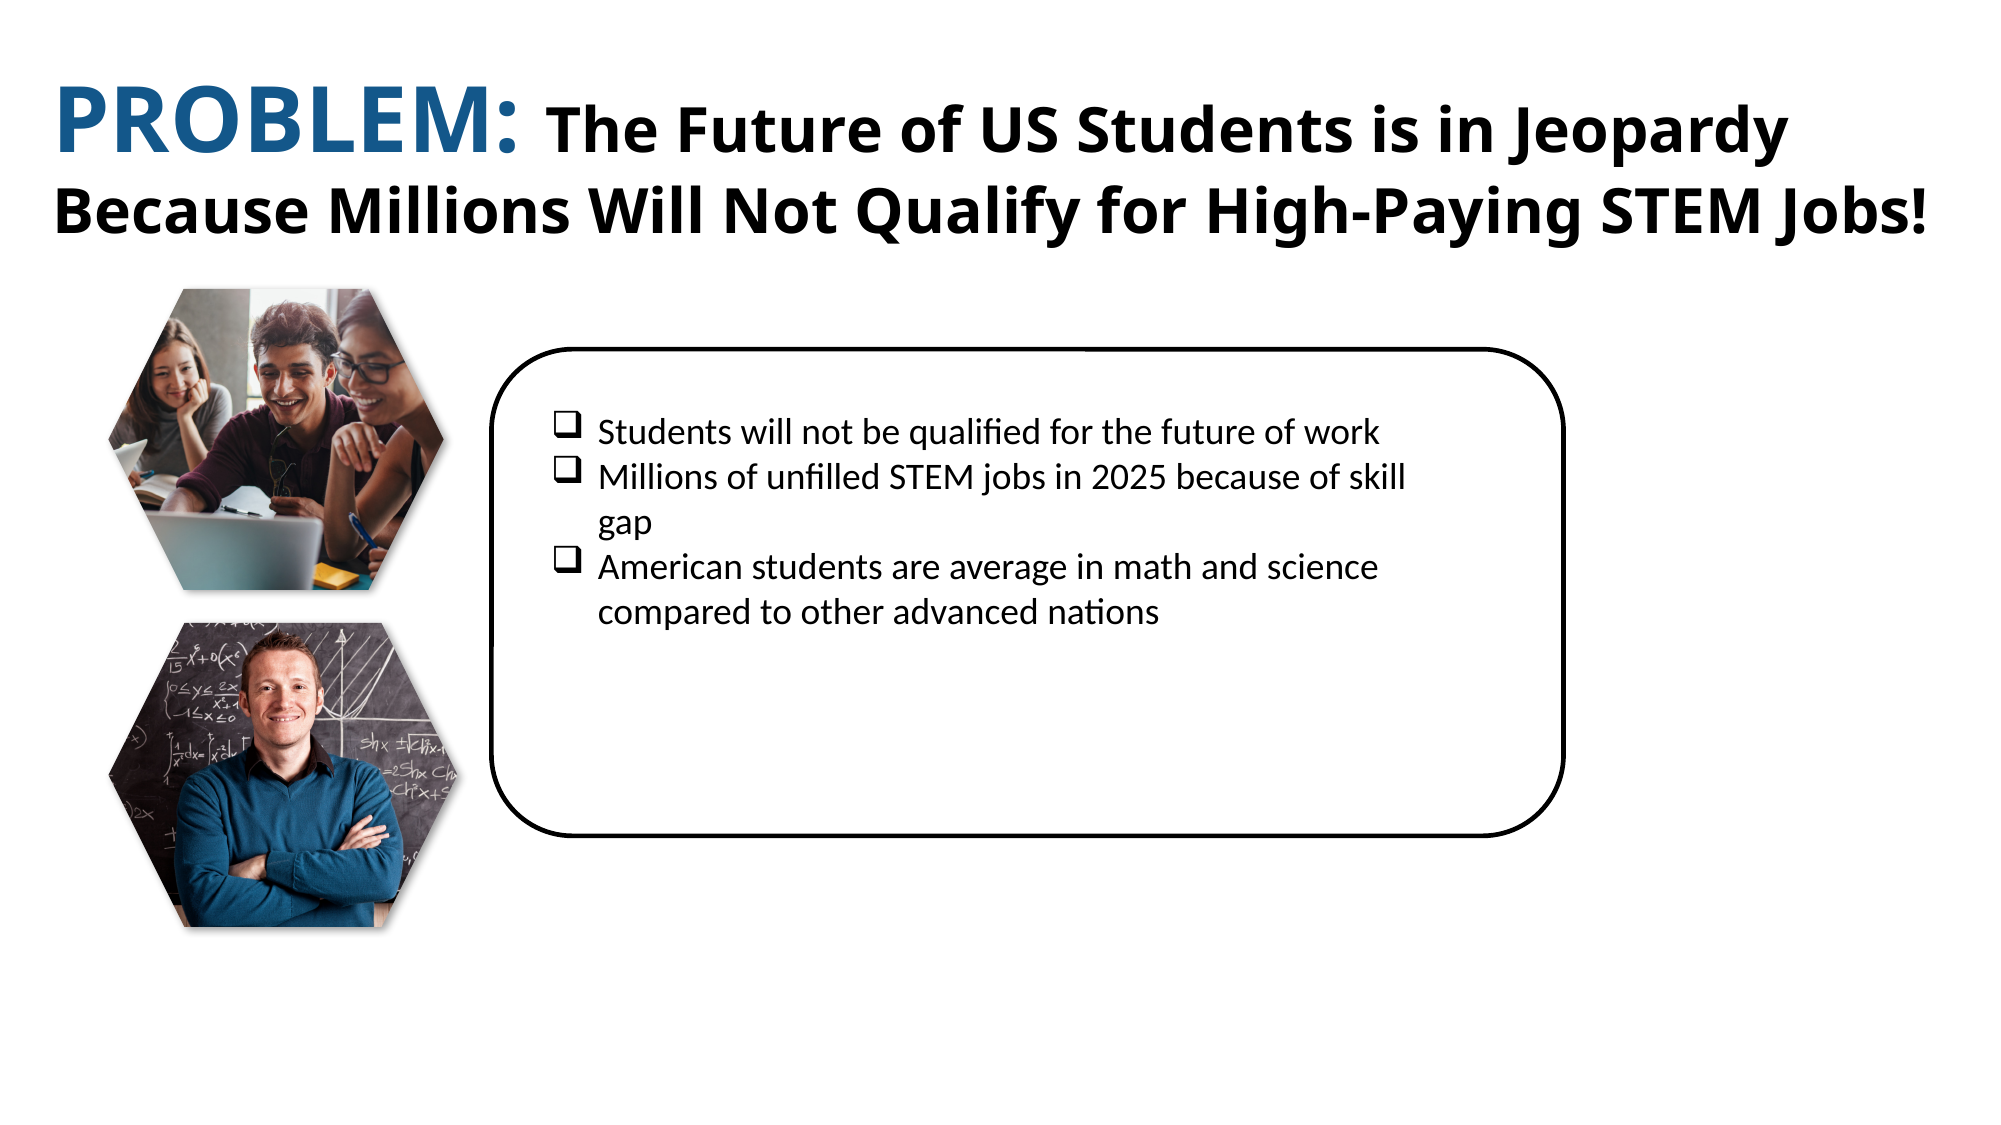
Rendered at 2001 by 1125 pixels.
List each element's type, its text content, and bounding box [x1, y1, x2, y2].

text_box PROBLEM: The Future of US Students is in Jeopardy Because Millions Will Not Qualify for High-Paying STEM Jobs! [37, 53, 1965, 254]
text_box Students will not be qualified for the future of work Millions of unfilled STEM jobs in 2025 because of skill gap American students are average in math and science compared to other advanced nations [536, 399, 1469, 640]
text_box [490, 348, 1565, 837]
picture [108, 622, 458, 928]
picture [108, 288, 444, 590]
